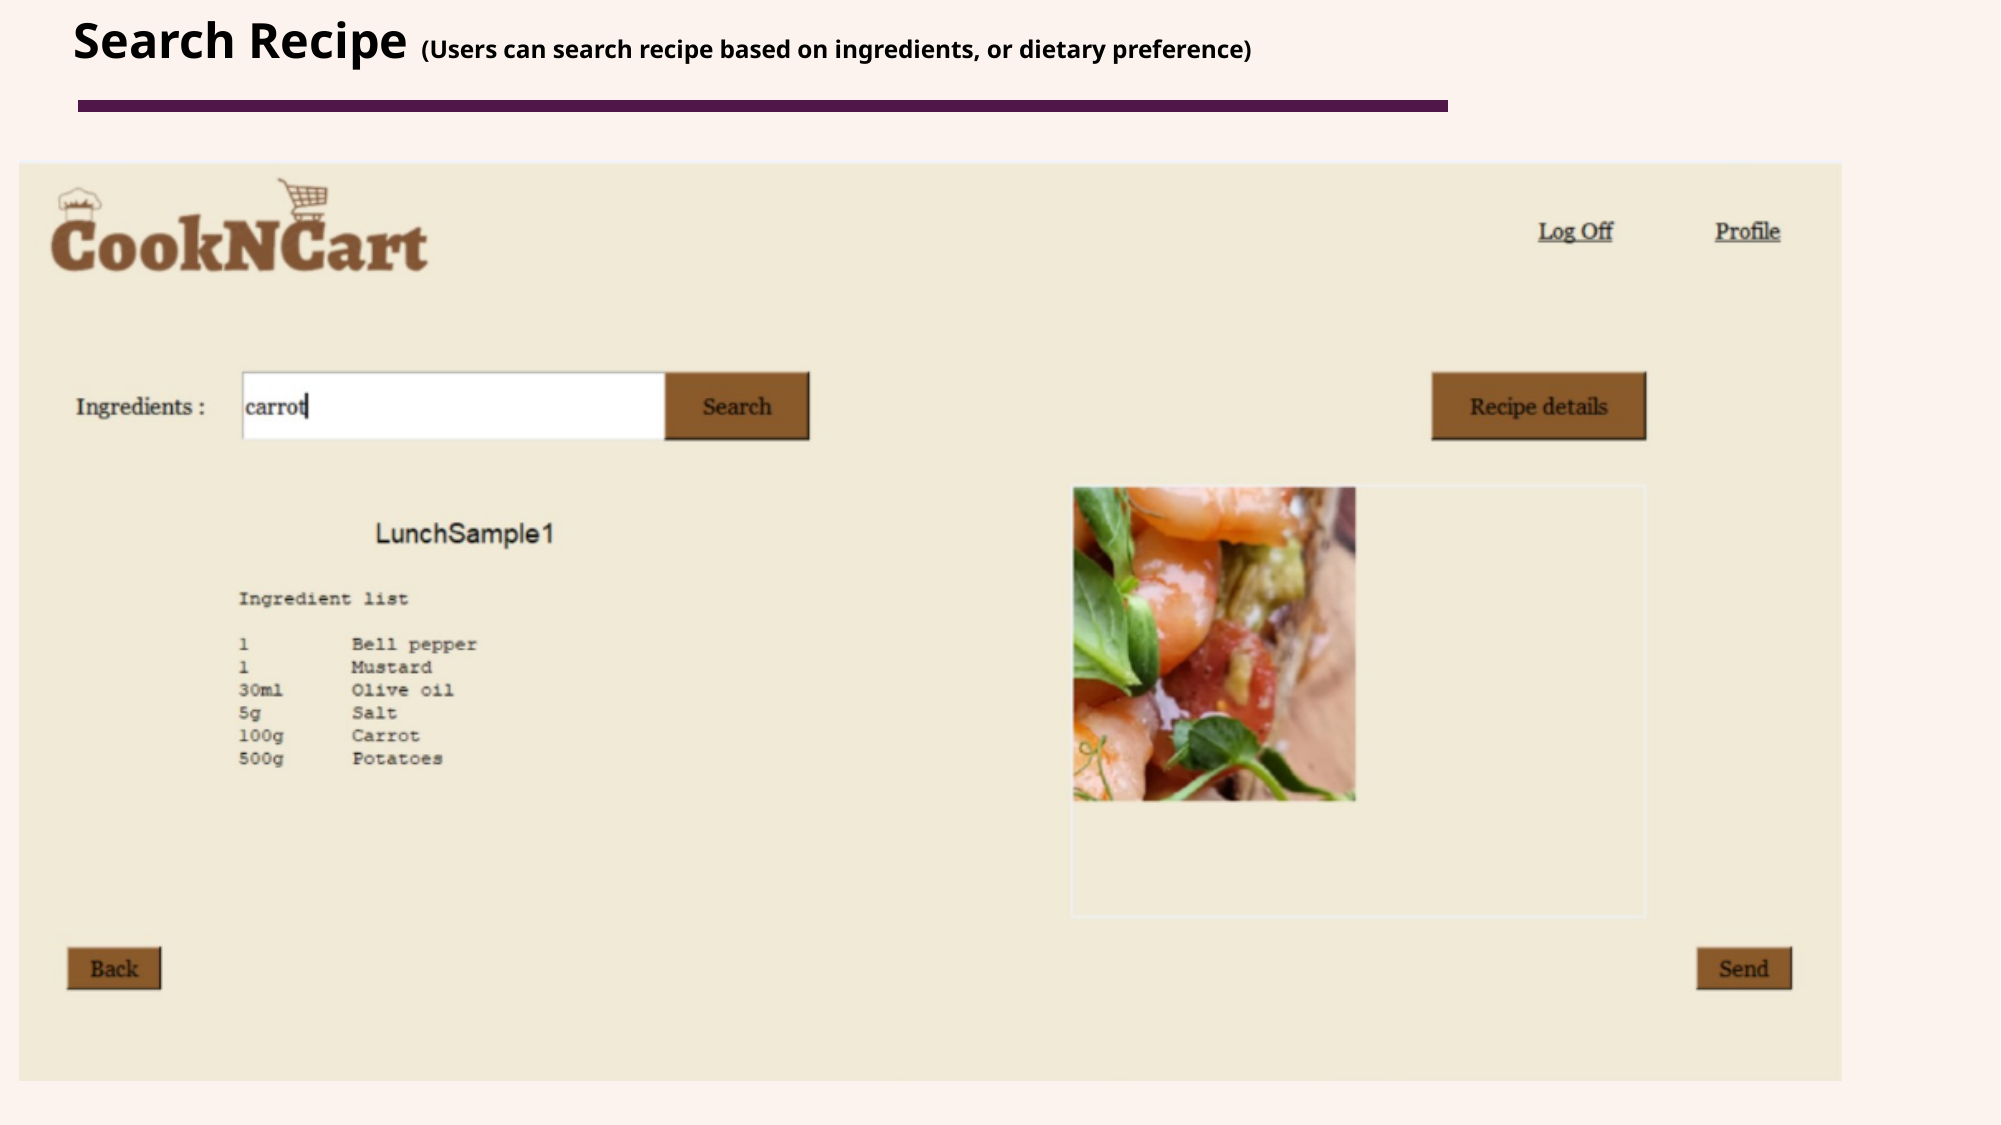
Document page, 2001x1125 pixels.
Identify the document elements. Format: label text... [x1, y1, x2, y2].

picture [19, 160, 1842, 1081]
title Search Recipe (Users can search recipe based on ingredients, or dietary preference) [58, 2, 2000, 137]
